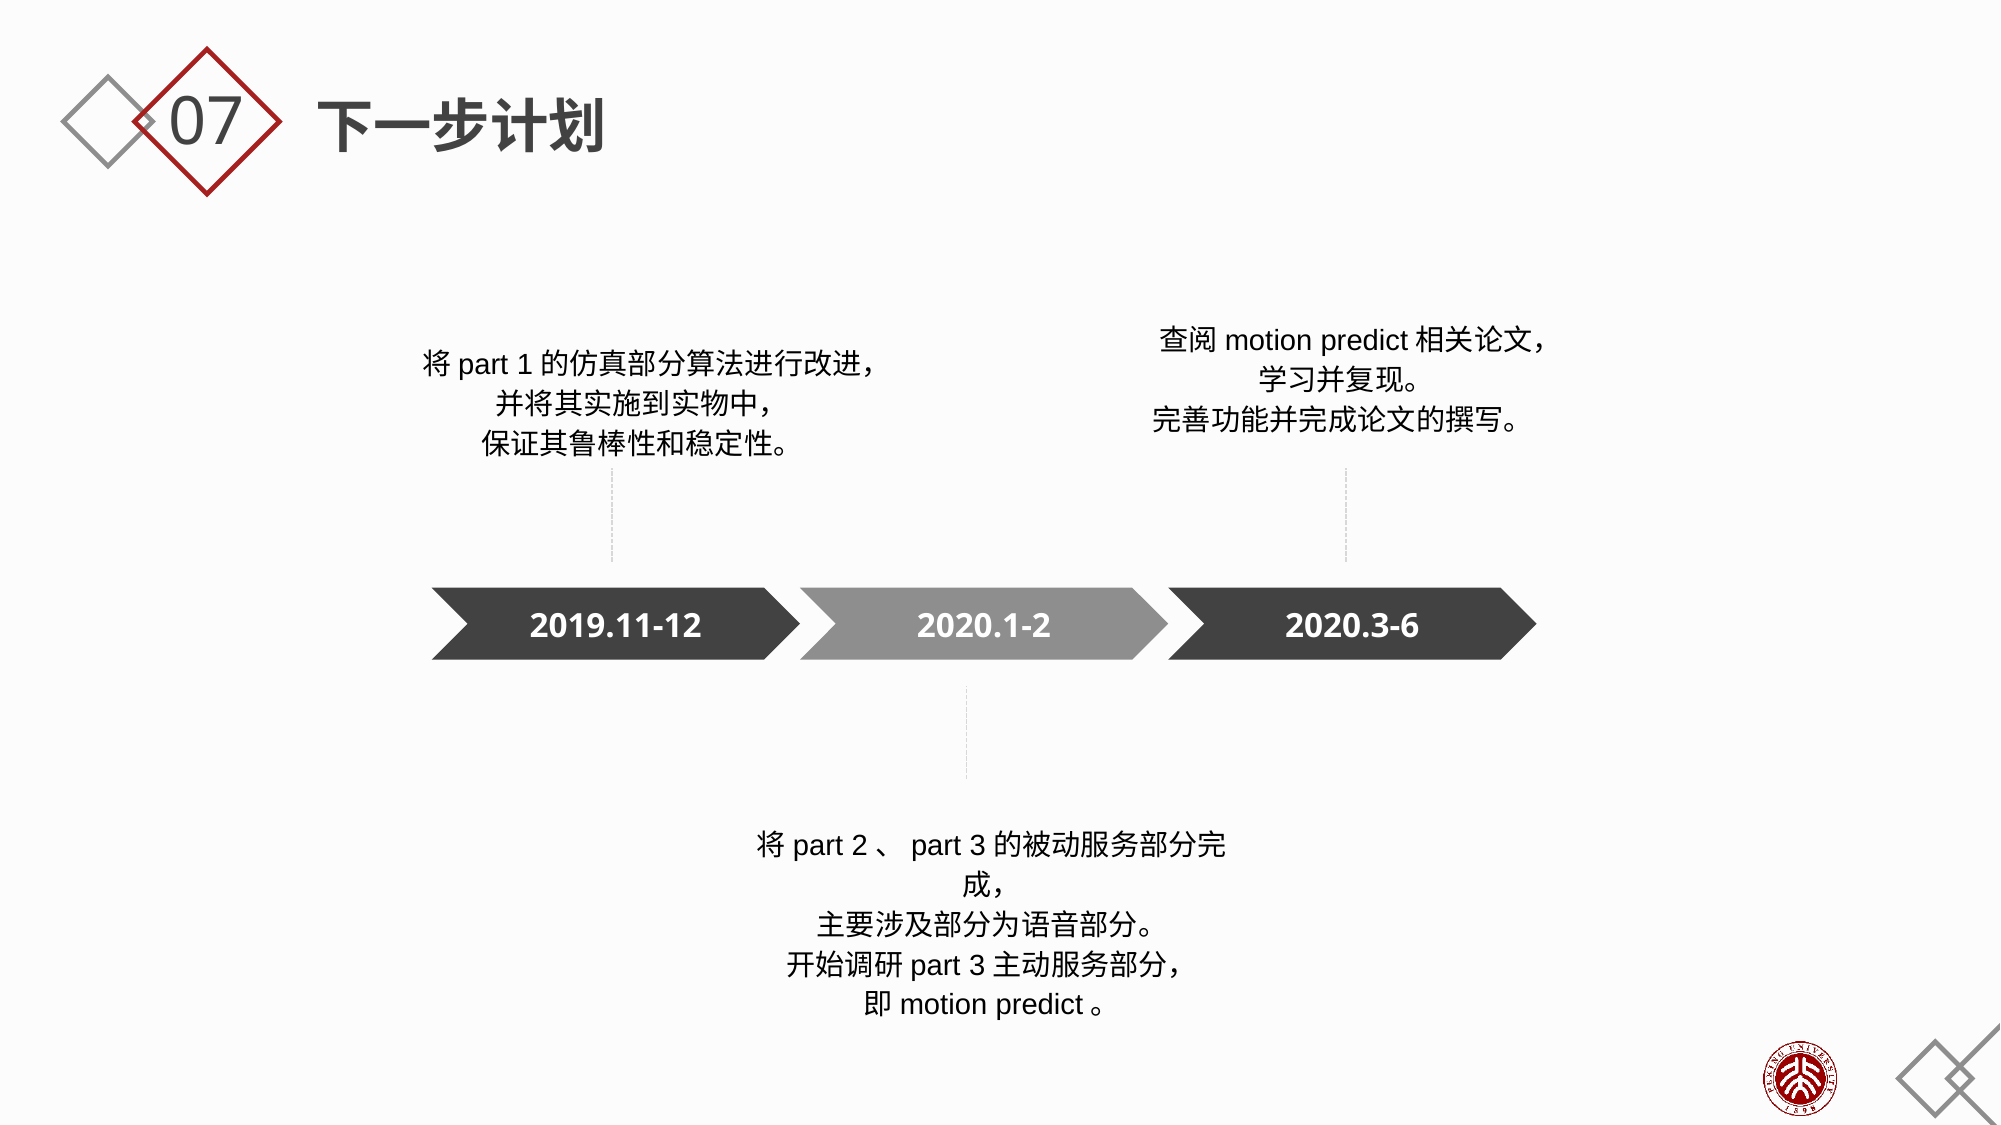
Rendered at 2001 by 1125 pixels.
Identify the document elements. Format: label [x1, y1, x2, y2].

text_box [63, 49, 2000, 1125]
